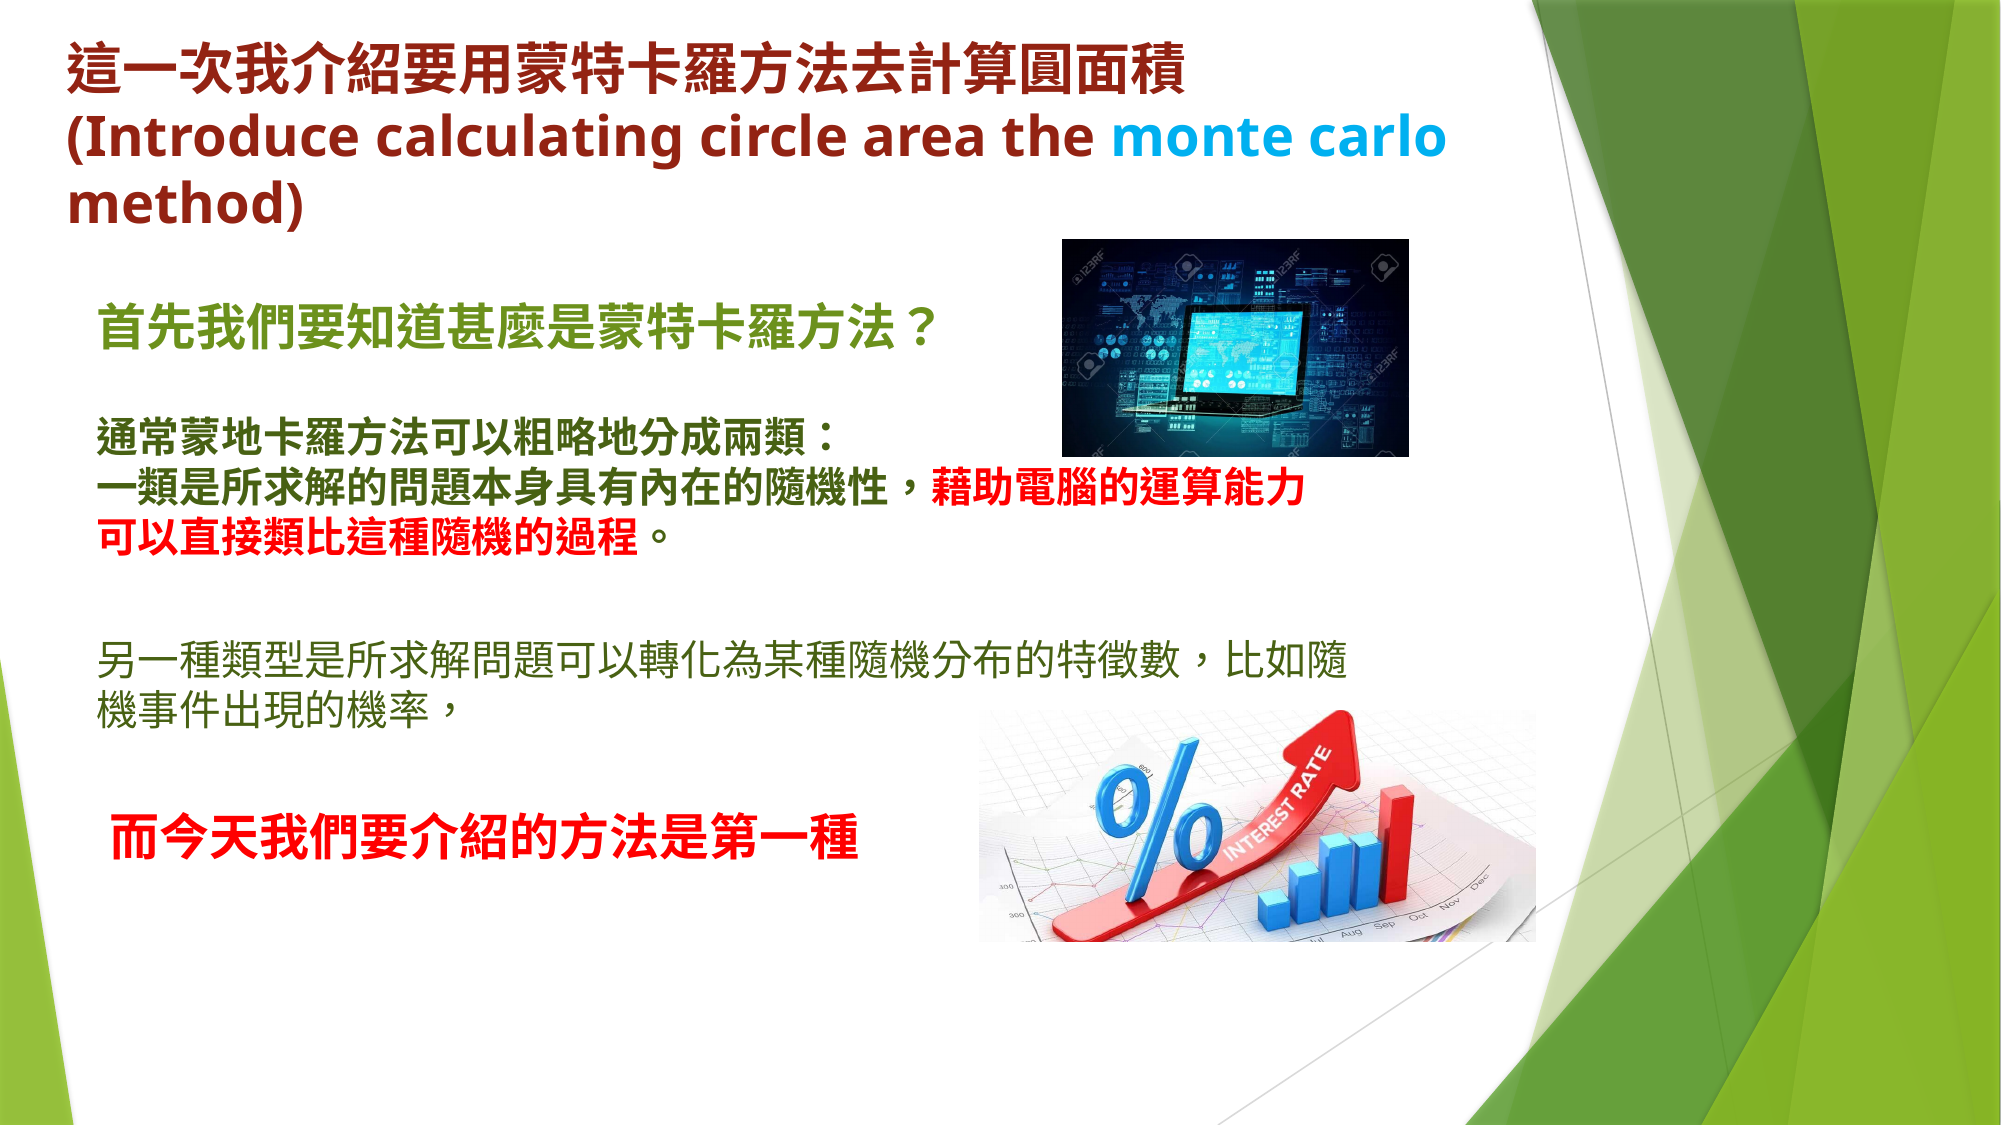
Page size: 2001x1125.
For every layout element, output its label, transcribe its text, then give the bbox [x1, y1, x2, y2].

picture [1062, 239, 1410, 458]
picture [979, 710, 1536, 943]
list 首先我們要知道甚麼是蒙特卡羅方法？ [81, 287, 1057, 371]
title 這一次我介紹要用蒙特卡羅方法去計算圓面積 (Introduce calculating circle area the monte carlo method) [51, 25, 1522, 243]
text_box 另一種類型是所求解問題可以轉化為某種隨機分布的特徵數，比如隨機事件出現的機率， [81, 625, 1390, 741]
text_box 而今天我們要介紹的方法是第一種 [94, 797, 974, 873]
picture [1257, 442, 1263, 450]
text_box 通常蒙地卡羅方法可以粗略地分成兩類： 一類是所求解的問題本身具有內在的隨機性，藉助電腦的運算能力可以直接類比這種隨機的過程。 [81, 403, 1330, 569]
